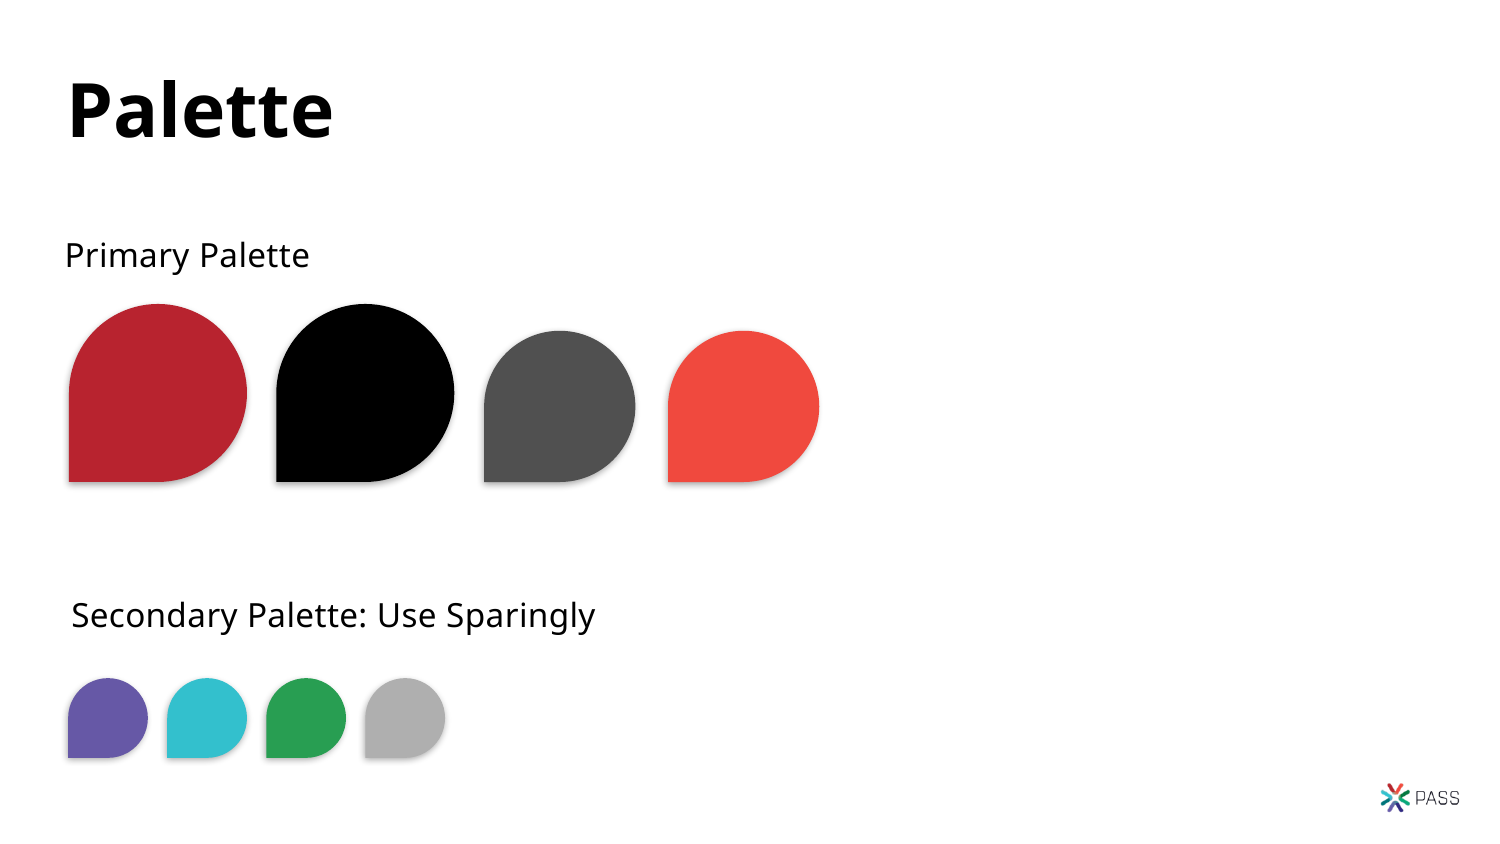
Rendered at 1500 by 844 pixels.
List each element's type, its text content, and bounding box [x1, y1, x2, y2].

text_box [67, 677, 446, 759]
text_box [483, 330, 637, 483]
text_box Primary Palette [49, 226, 326, 282]
text_box [667, 330, 821, 483]
title Palette [51, 71, 1435, 173]
picture [1379, 781, 1460, 814]
text_box Secondary Palette: Use Sparingly [56, 586, 612, 642]
text_box [275, 303, 456, 483]
text_box [68, 303, 248, 483]
